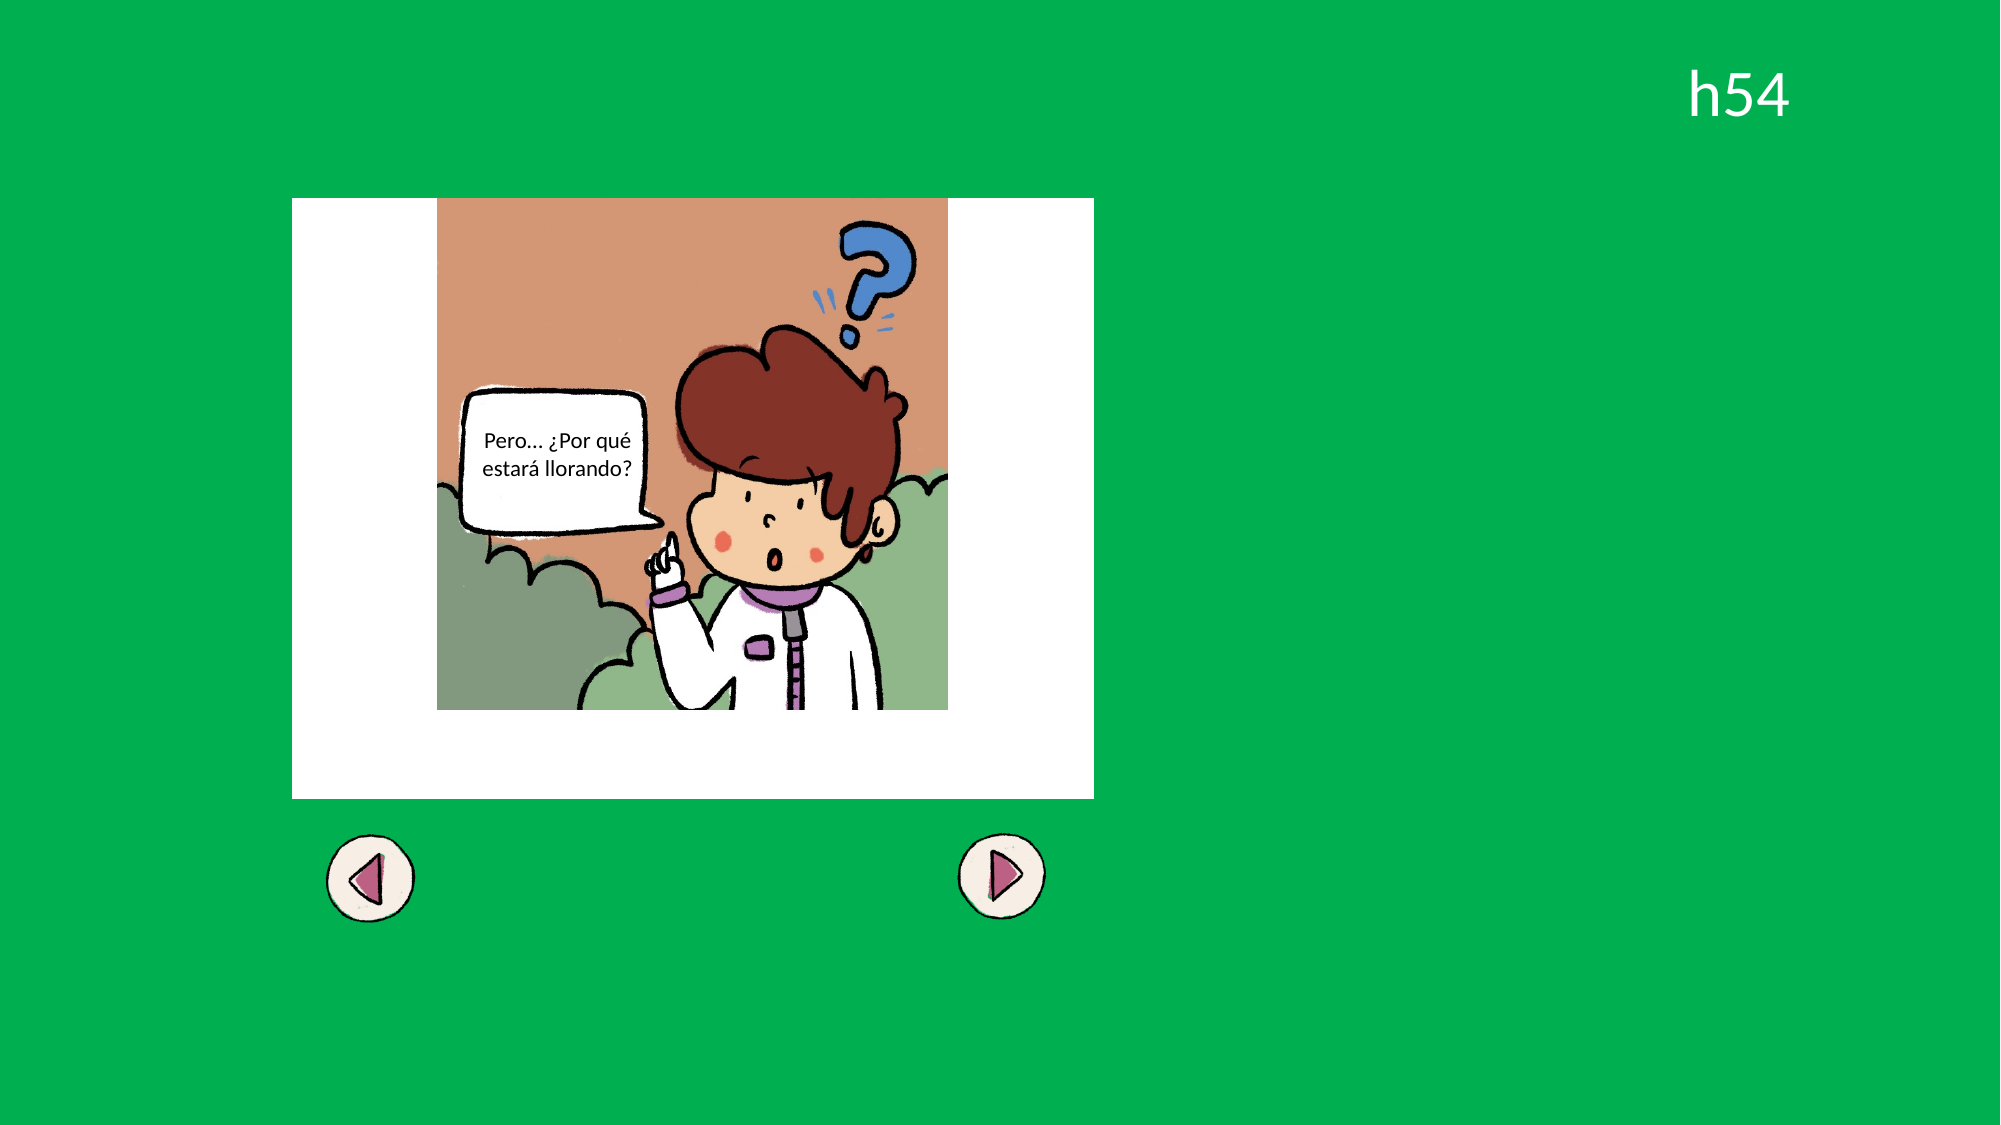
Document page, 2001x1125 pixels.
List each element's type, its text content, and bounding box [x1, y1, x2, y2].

picture [291, 197, 1094, 799]
picture [956, 832, 1047, 922]
picture [324, 833, 416, 925]
text_box h54 [1672, 42, 1814, 138]
